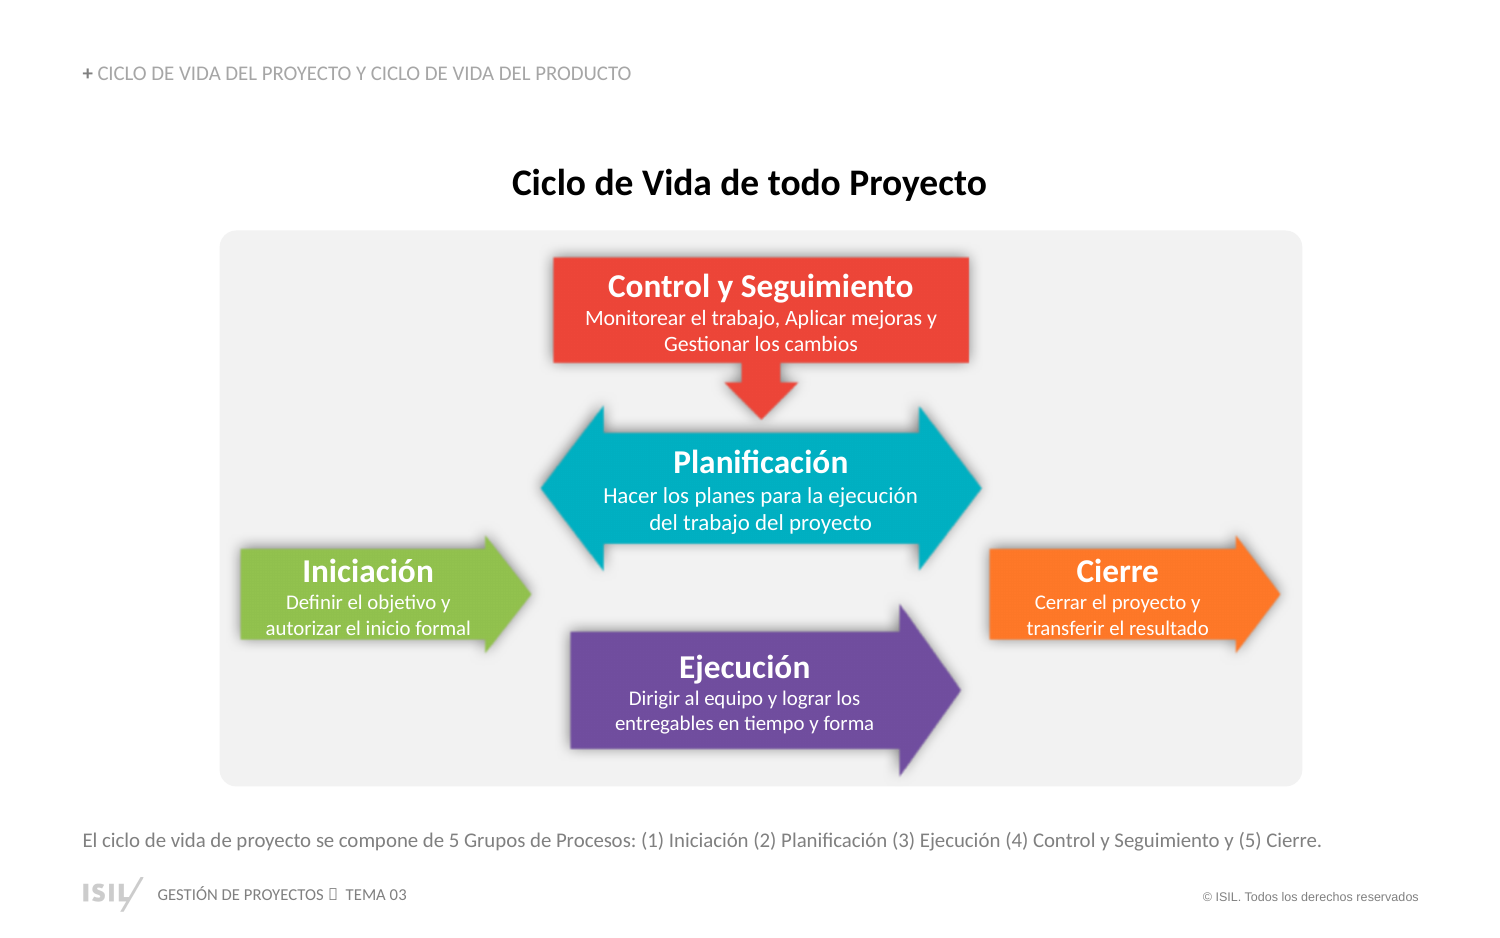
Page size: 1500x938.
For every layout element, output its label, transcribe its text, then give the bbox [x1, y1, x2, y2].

text_box El ciclo de vida de proyecto se compone de 5 Grupos de Procesos: (1) Iniciación (2) Planificación (3) Ejecución (4) Control y Seguimiento y (5) Cierre. [82, 818, 1344, 859]
text_box Ciclo de Vida de todo Proyecto [430, 151, 1070, 211]
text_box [221, 232, 1301, 786]
text_box + CICLO DE VIDA DEL PROYECTO Y CICLO DE VIDA DEL PRODUCTO [82, 61, 661, 85]
